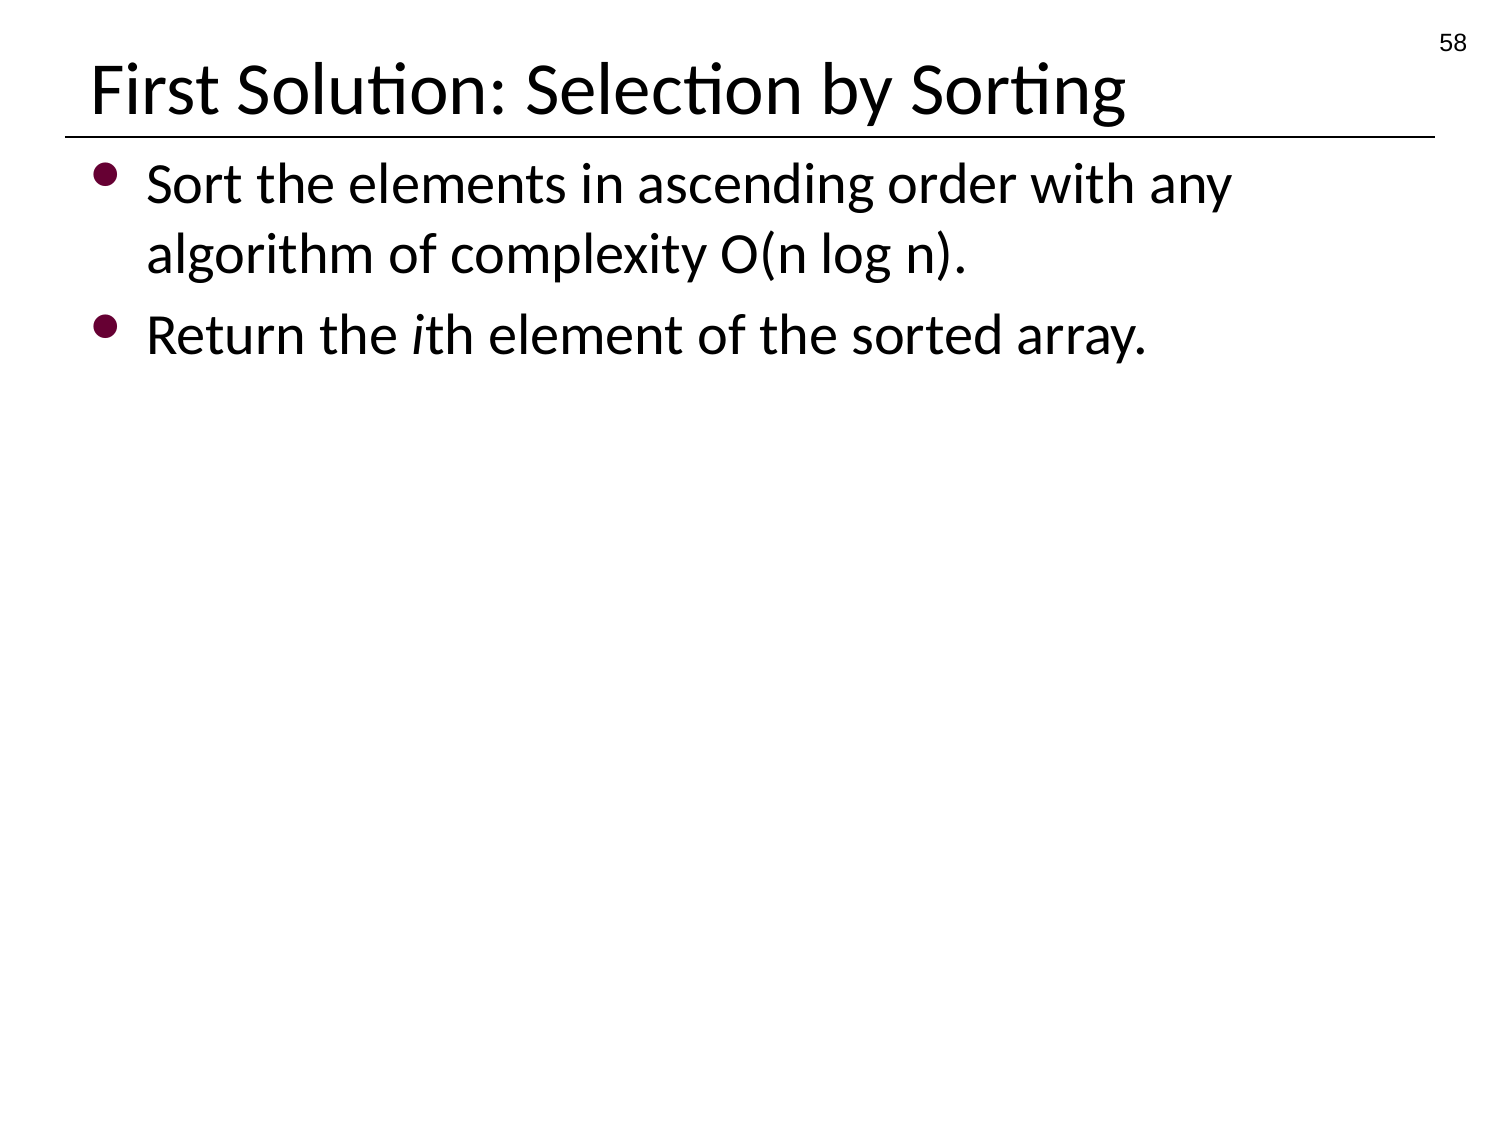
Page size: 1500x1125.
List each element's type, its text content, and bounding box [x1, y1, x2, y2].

list Sort the elements in ascending order with any algorithm of complexity O(n log n). Return the ith element of the sorted array. [75, 138, 1425, 1094]
slide_number 58 [1131, 18, 1483, 62]
title First Solution: Selection by Sorting [75, 20, 1425, 138]
